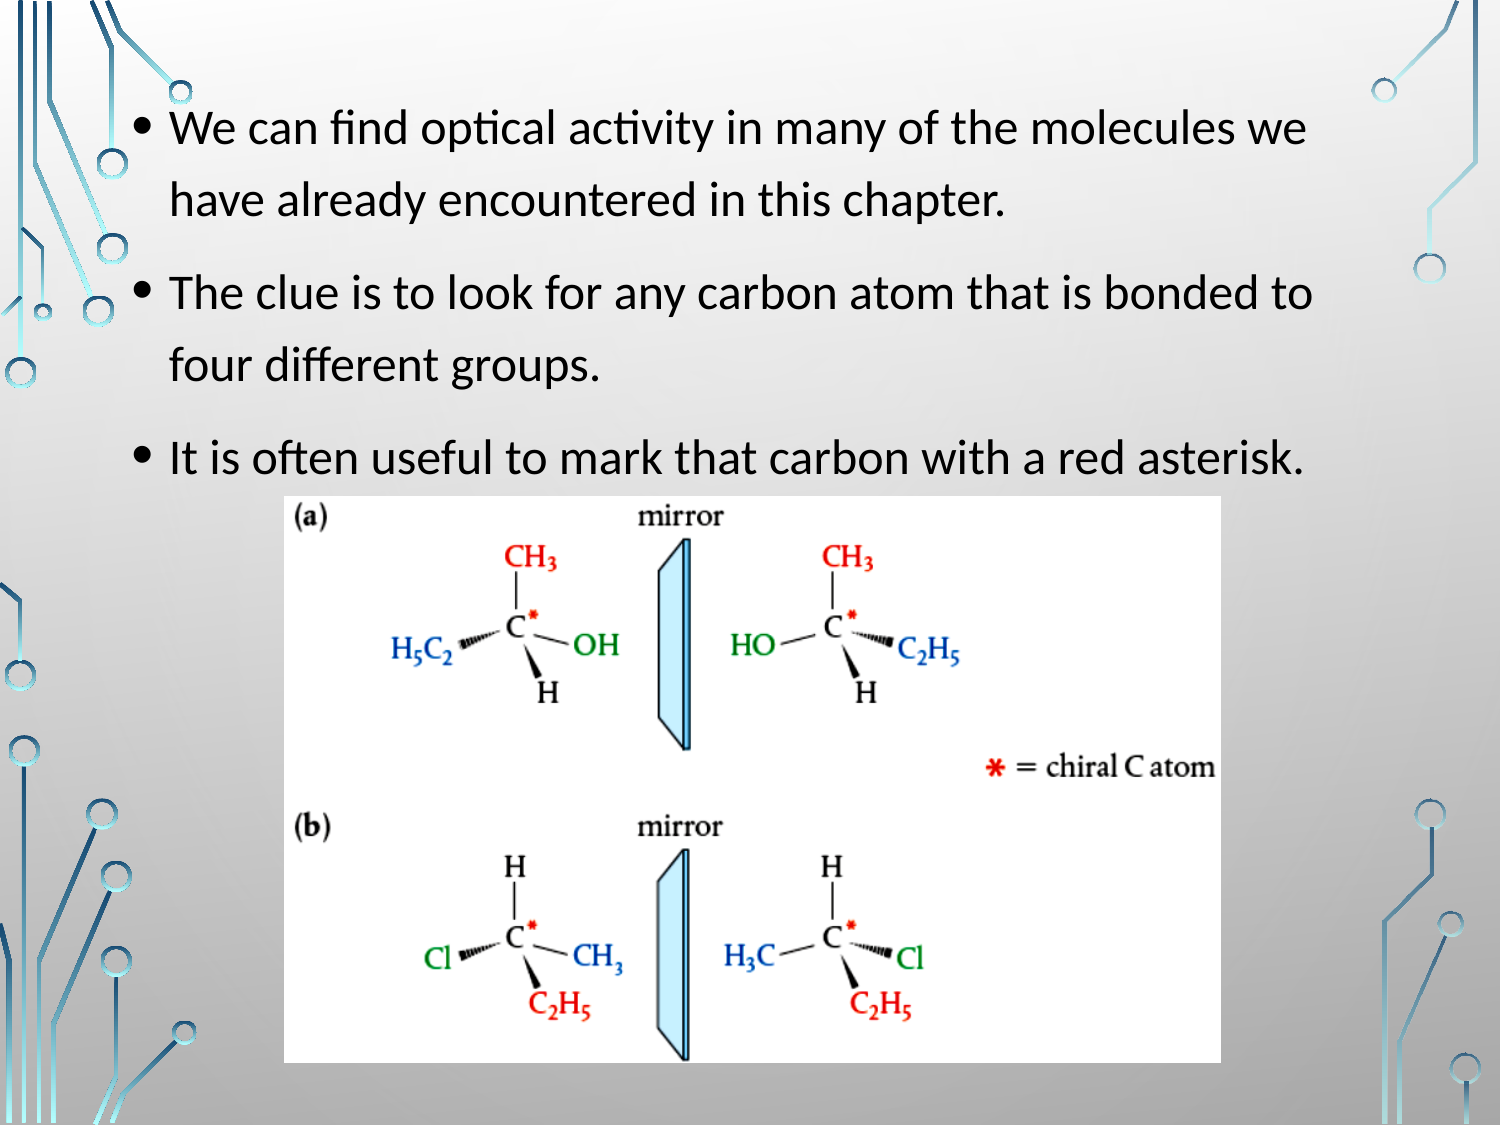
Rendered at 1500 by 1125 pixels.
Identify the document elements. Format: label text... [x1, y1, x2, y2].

picture [284, 496, 1221, 1063]
list We can find optical activity in many of the molecules we have already encountered in this chapter. The clue is to look for any carbon atom that is bonded to four different groups. It is often useful to mark that carbon with a red asterisk. [116, 75, 1389, 1063]
